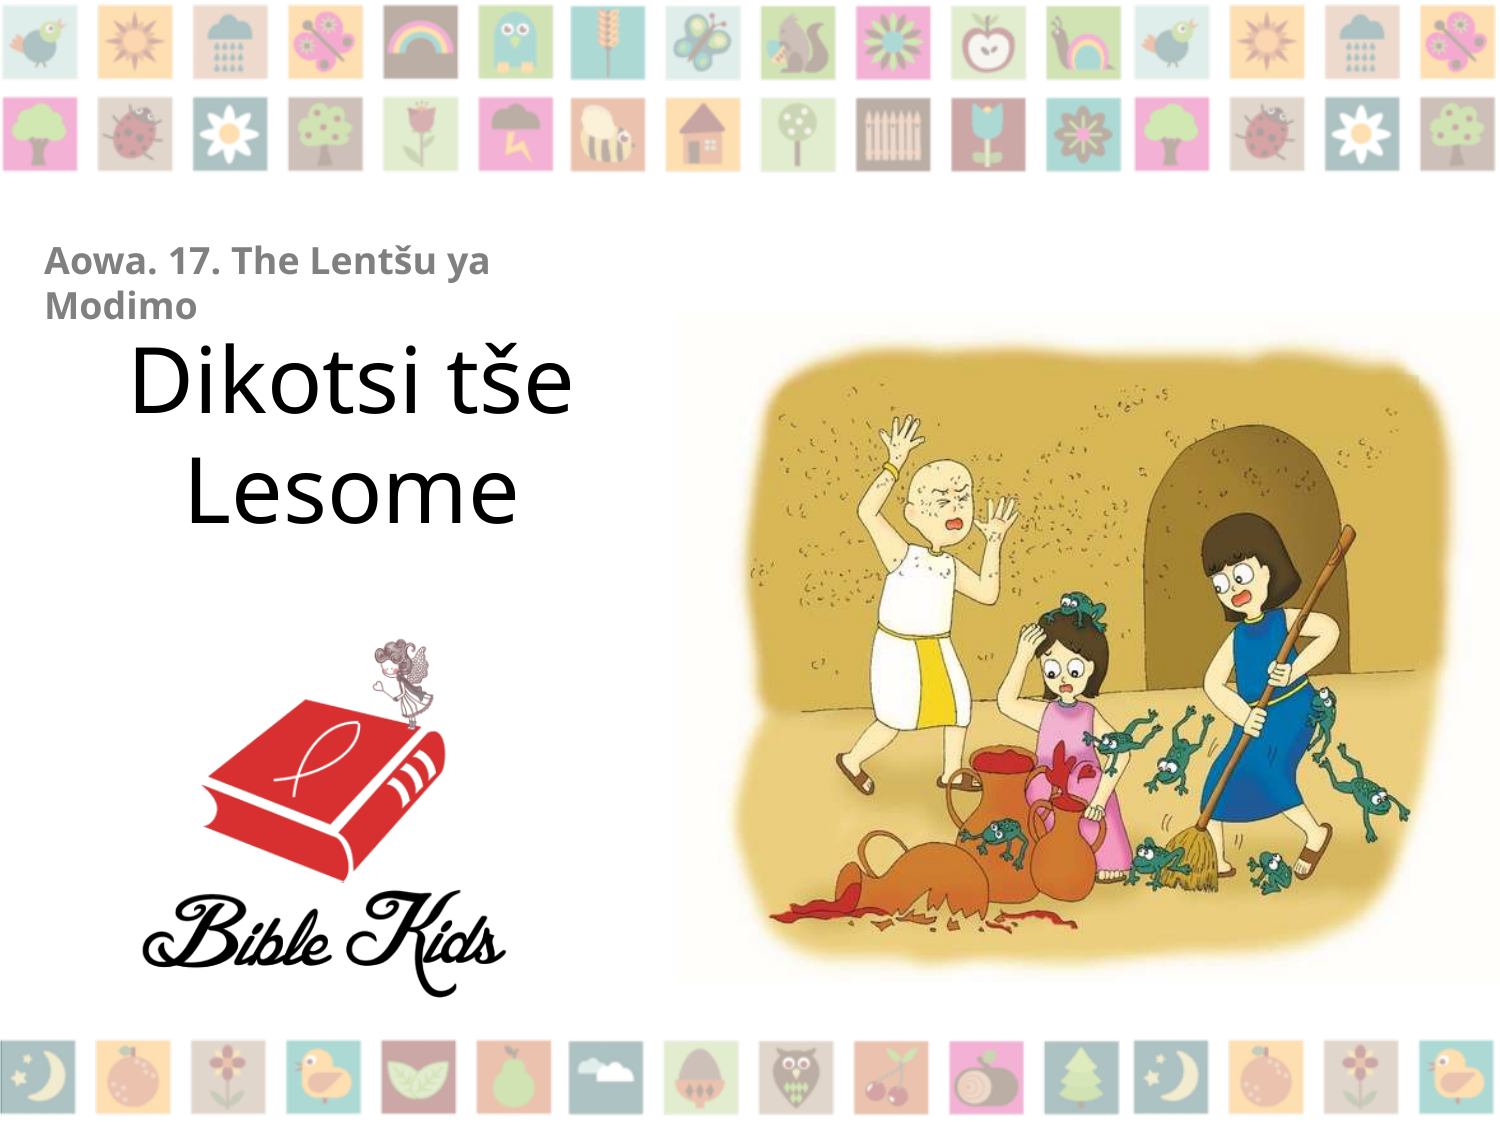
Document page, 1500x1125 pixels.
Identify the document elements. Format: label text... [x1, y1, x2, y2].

picture [677, 314, 1500, 983]
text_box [0, 3, 1500, 181]
picture [117, 600, 544, 1027]
text_box Aowa. 17. The Lentšu ya Modimo [29, 229, 543, 314]
text_box Dikotsi tše Lesome [29, 314, 675, 550]
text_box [0, 1028, 1500, 1118]
